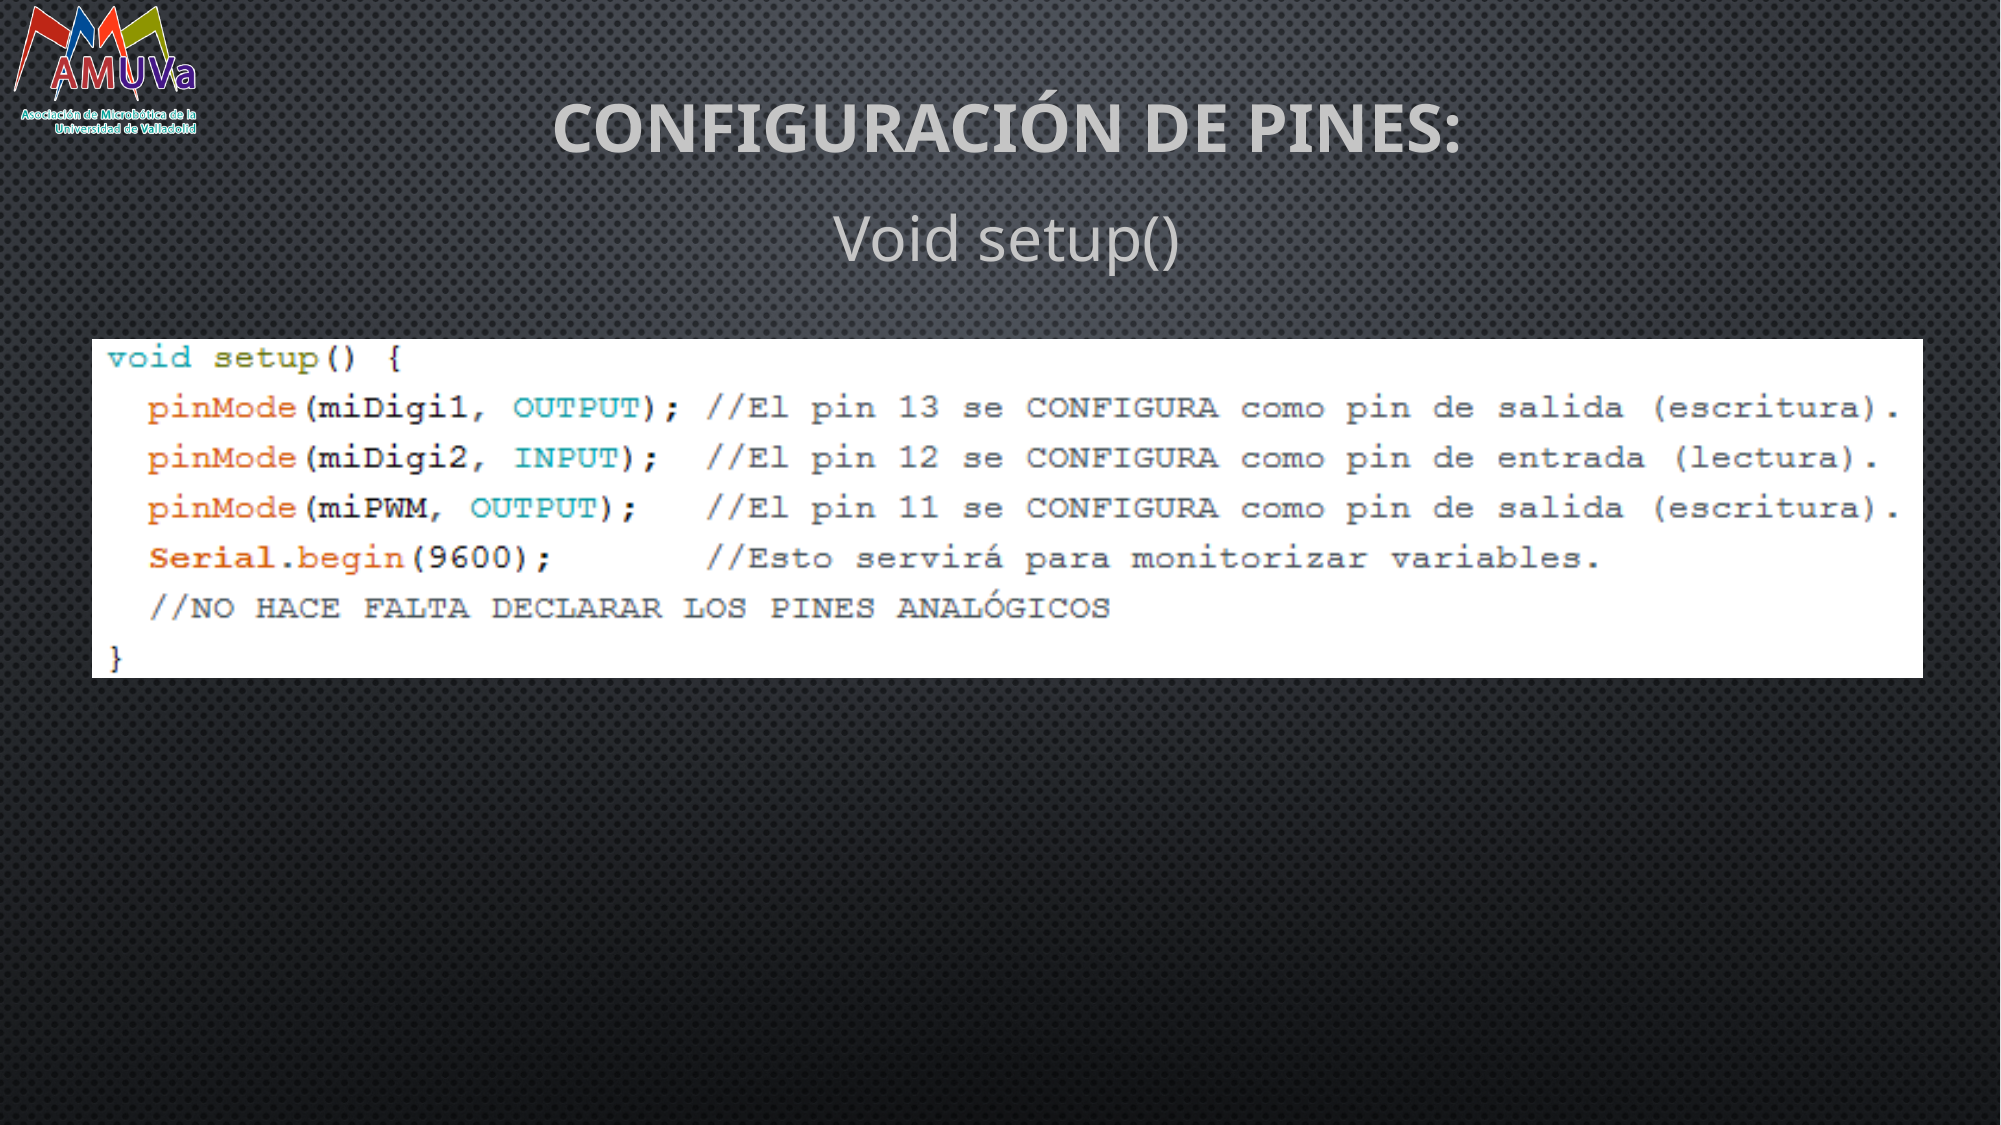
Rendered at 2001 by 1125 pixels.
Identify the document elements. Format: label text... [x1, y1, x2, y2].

text_box Void setup() [818, 191, 1196, 281]
picture [1, 2, 206, 146]
picture [91, 339, 1923, 678]
text_box CONFIGURACIÓN DE PINES: [353, 67, 1661, 189]
